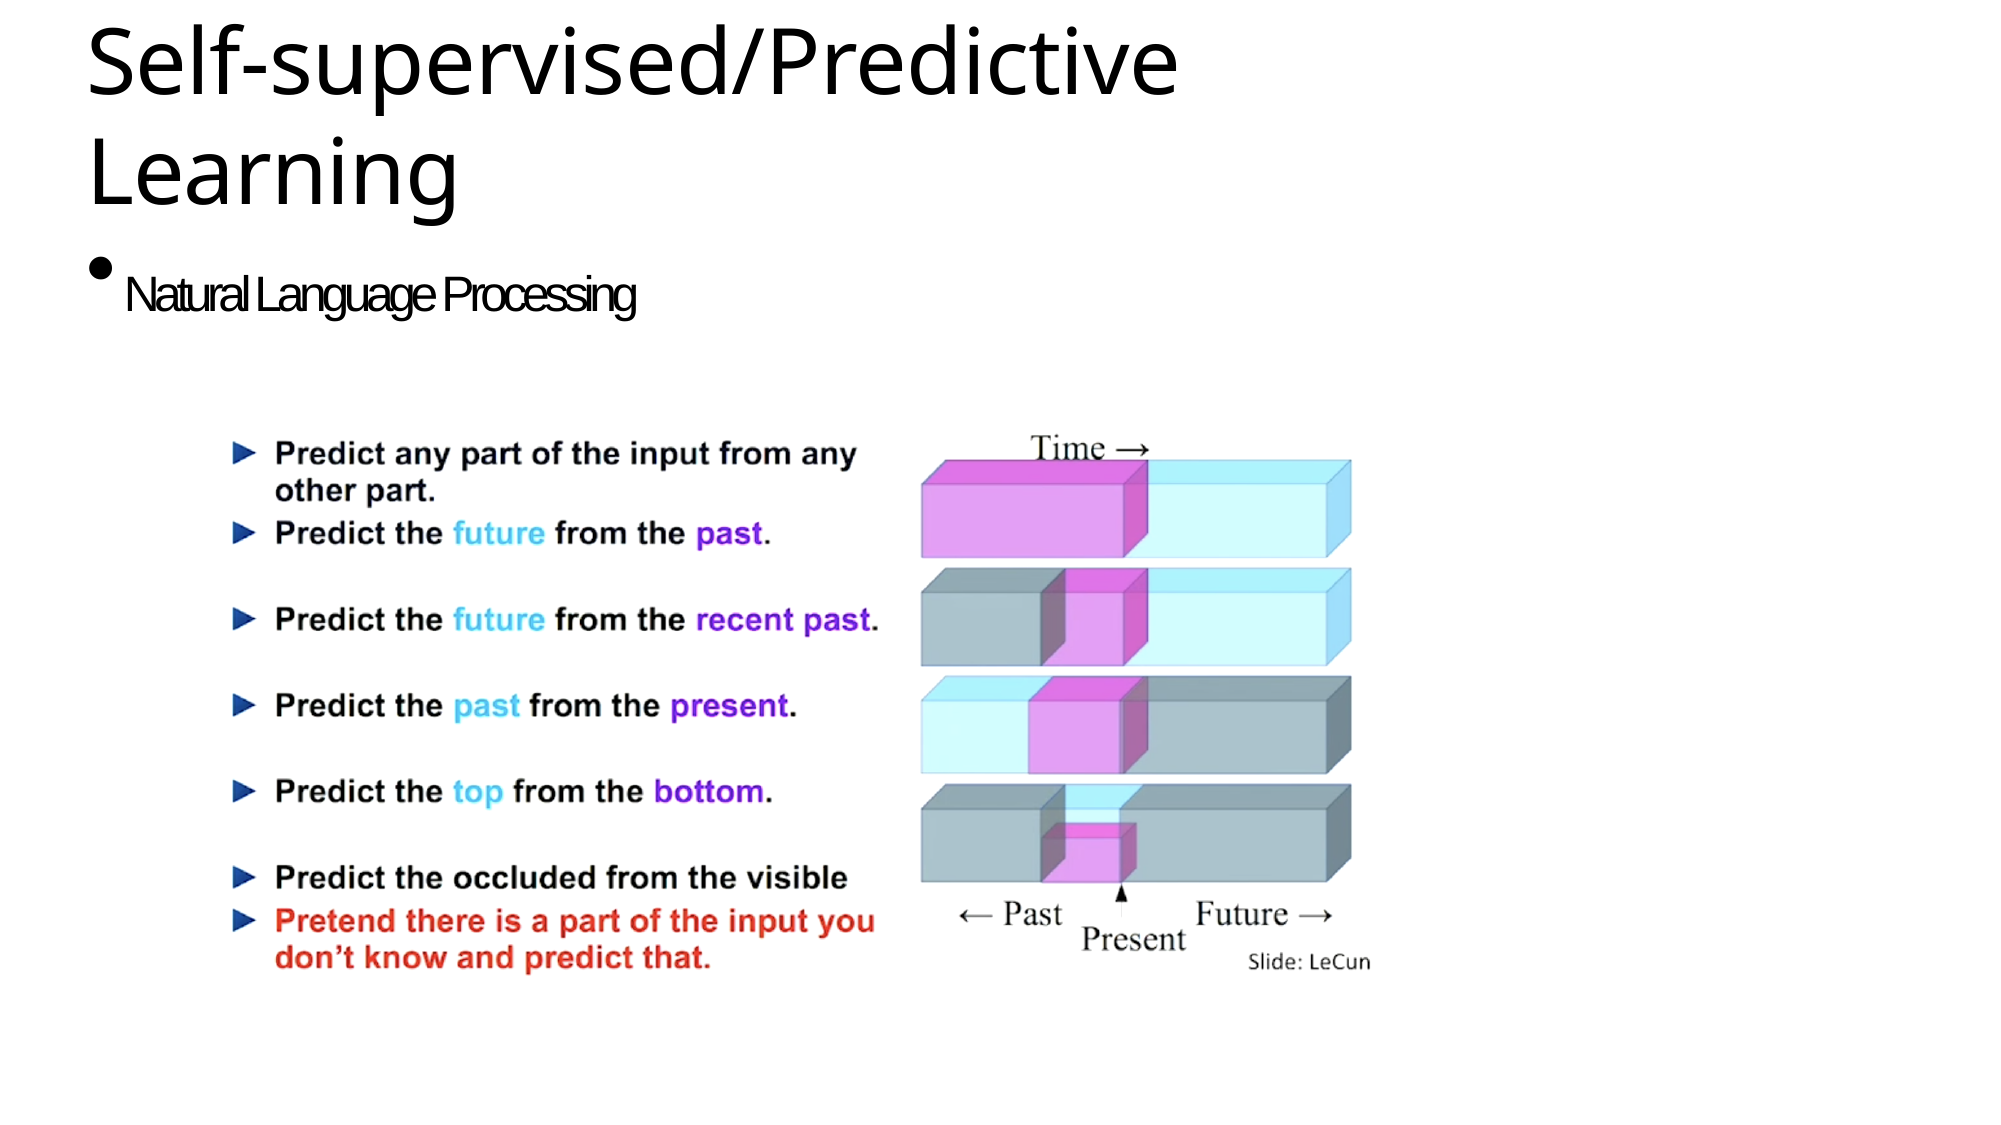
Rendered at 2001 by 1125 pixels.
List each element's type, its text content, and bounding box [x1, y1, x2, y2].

text_box Natural Language Processing [84, 204, 1053, 330]
picture [211, 416, 1400, 995]
title Self-supervised/Predictive Learning [84, 0, 1505, 223]
